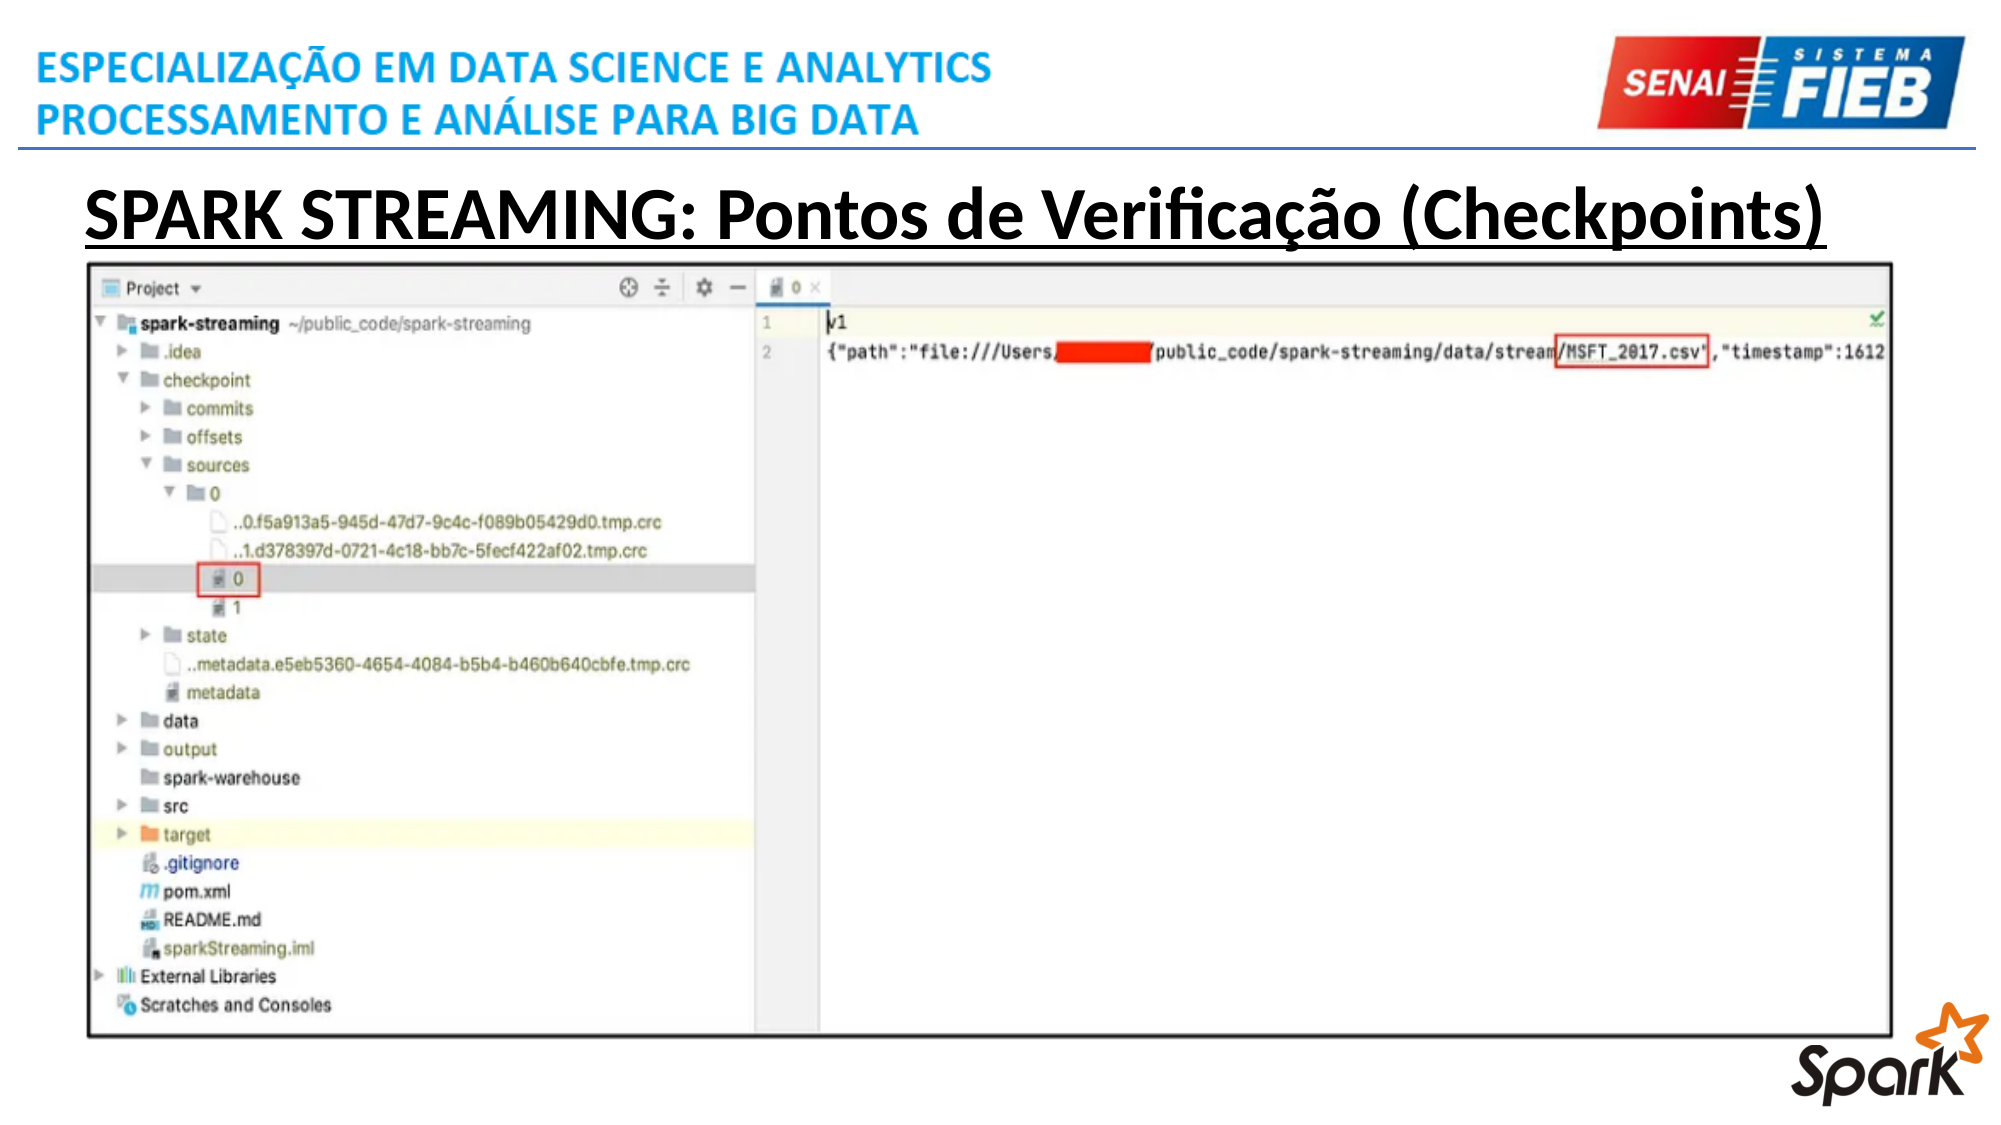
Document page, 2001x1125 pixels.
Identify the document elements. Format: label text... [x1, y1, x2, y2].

picture [1587, 13, 1976, 145]
text_box SPARK STREAMING: Pontos de Verificação (Checkpoints) [69, 157, 1935, 263]
picture [82, 254, 1990, 1107]
picture [32, 95, 922, 143]
picture [32, 46, 995, 89]
